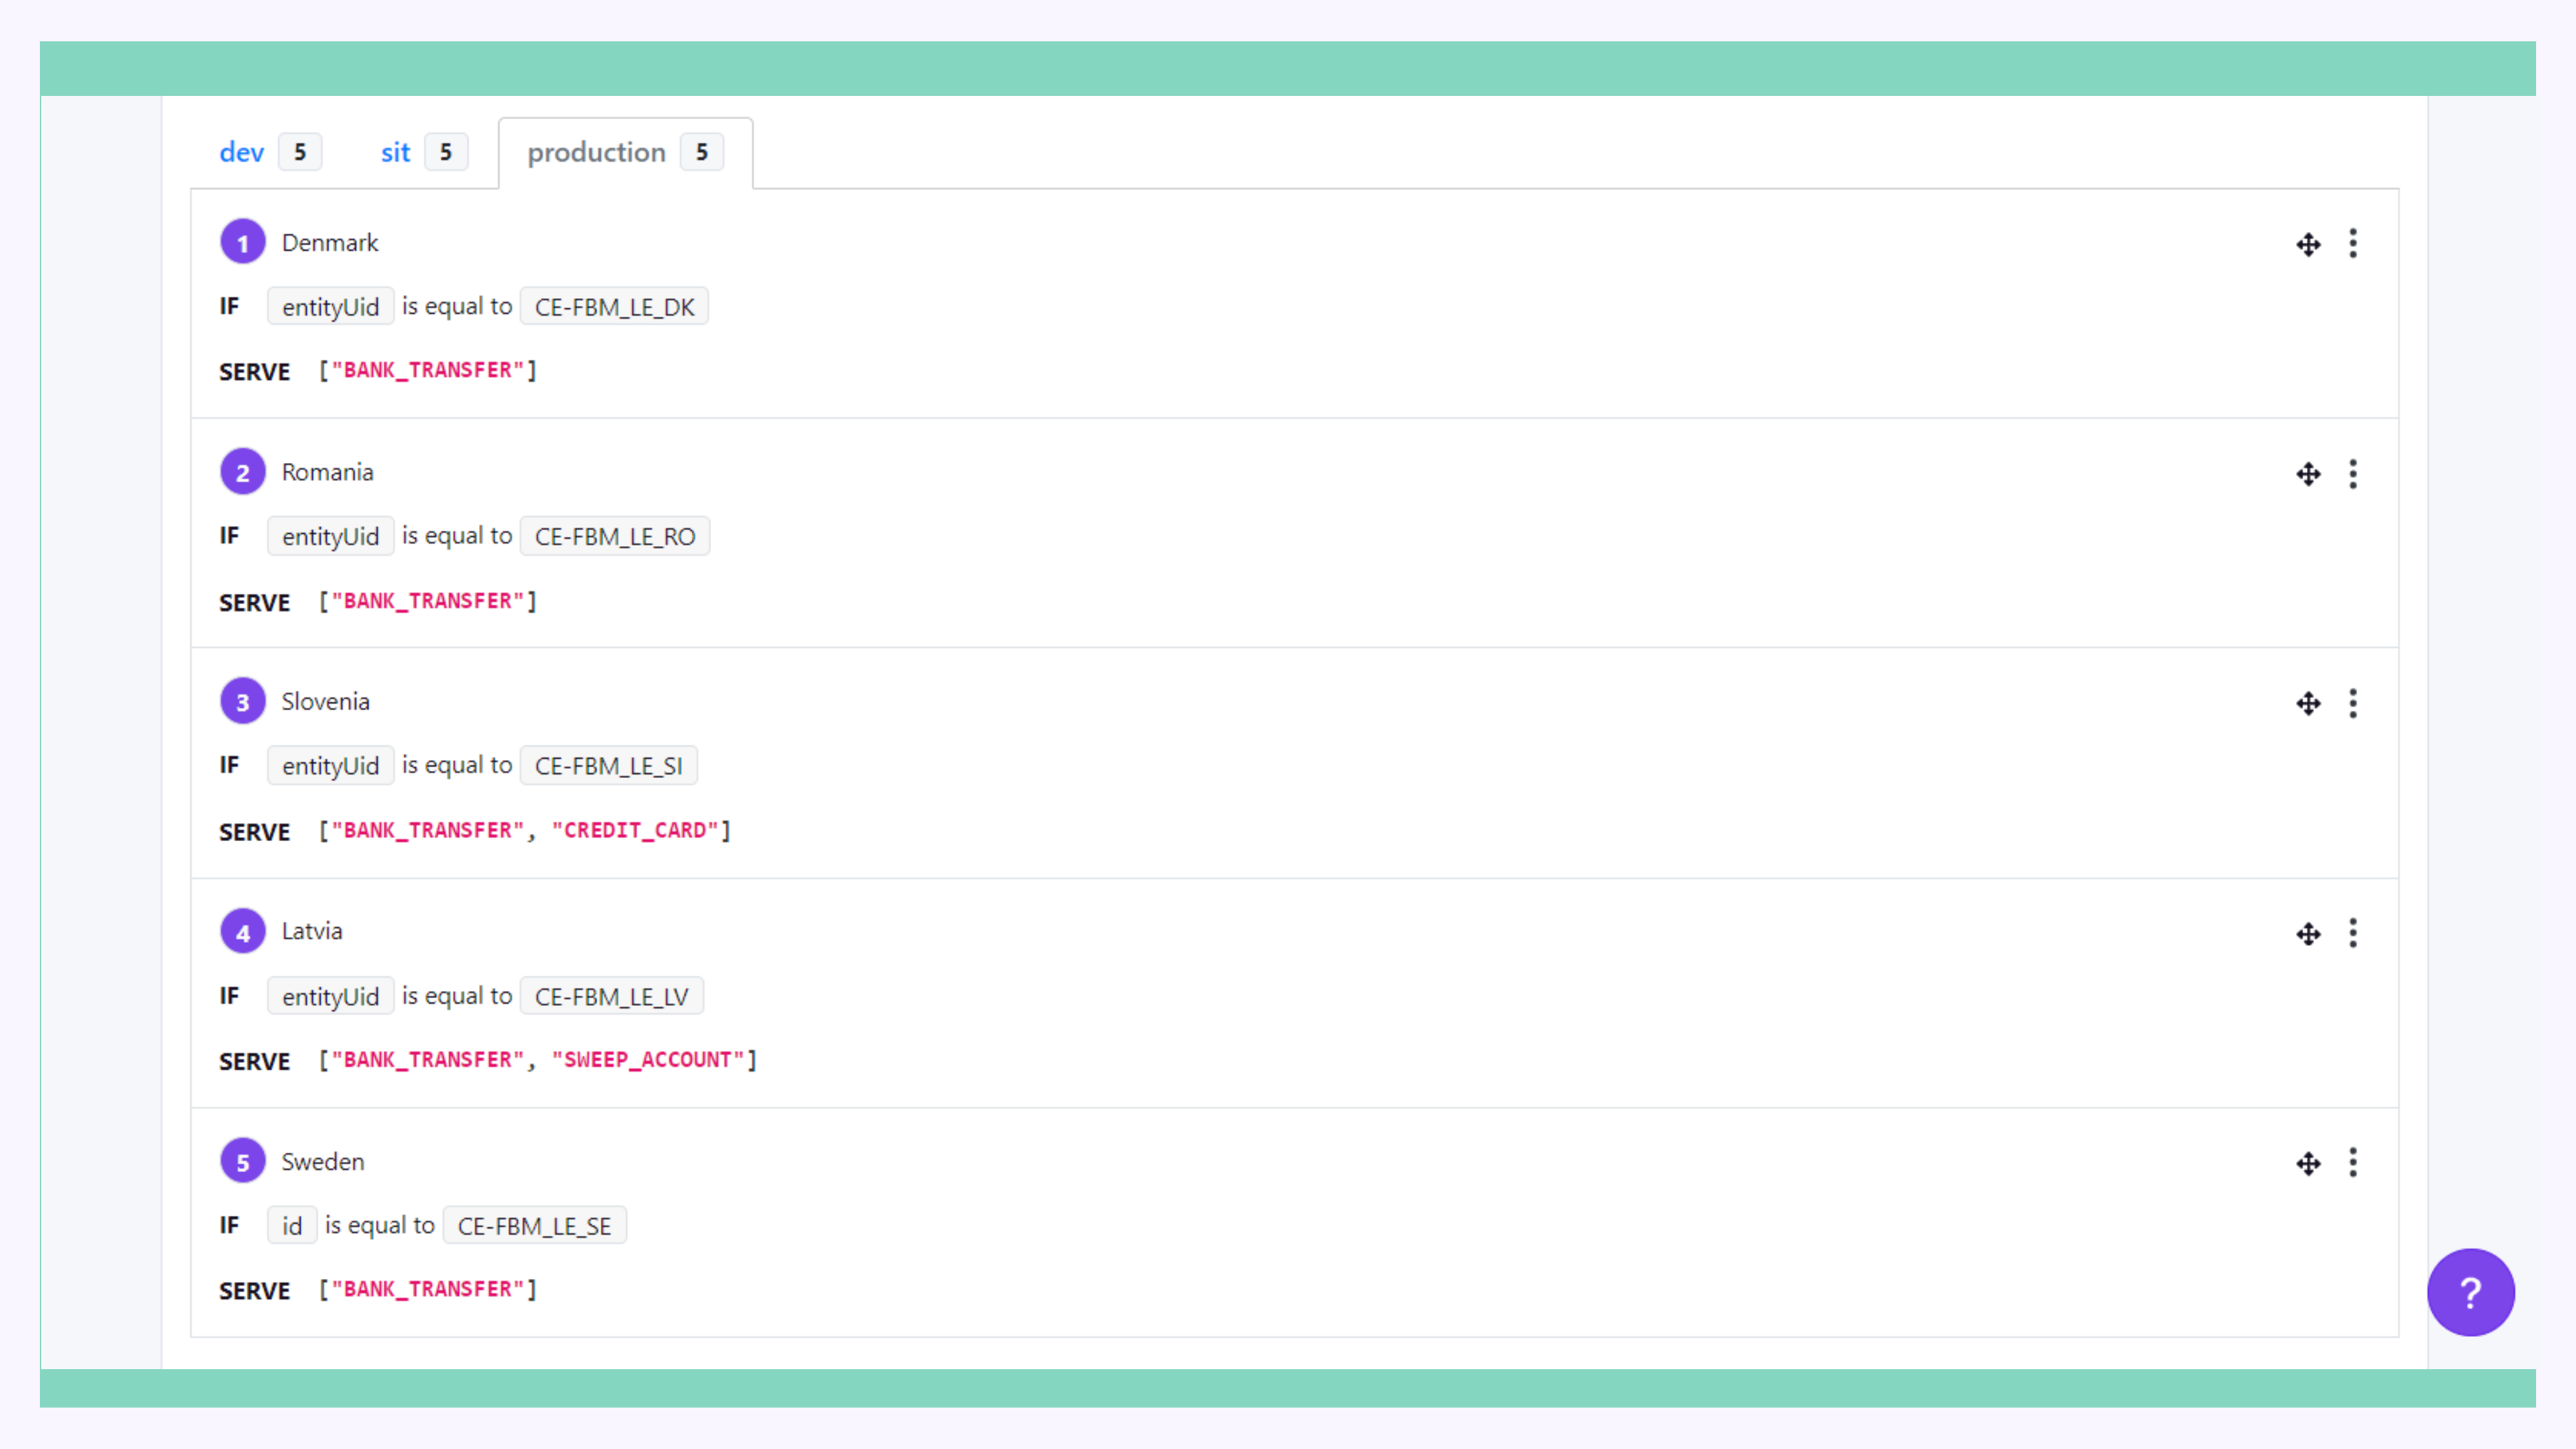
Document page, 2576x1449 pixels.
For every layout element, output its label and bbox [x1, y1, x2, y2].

picture [41, 96, 2542, 1370]
